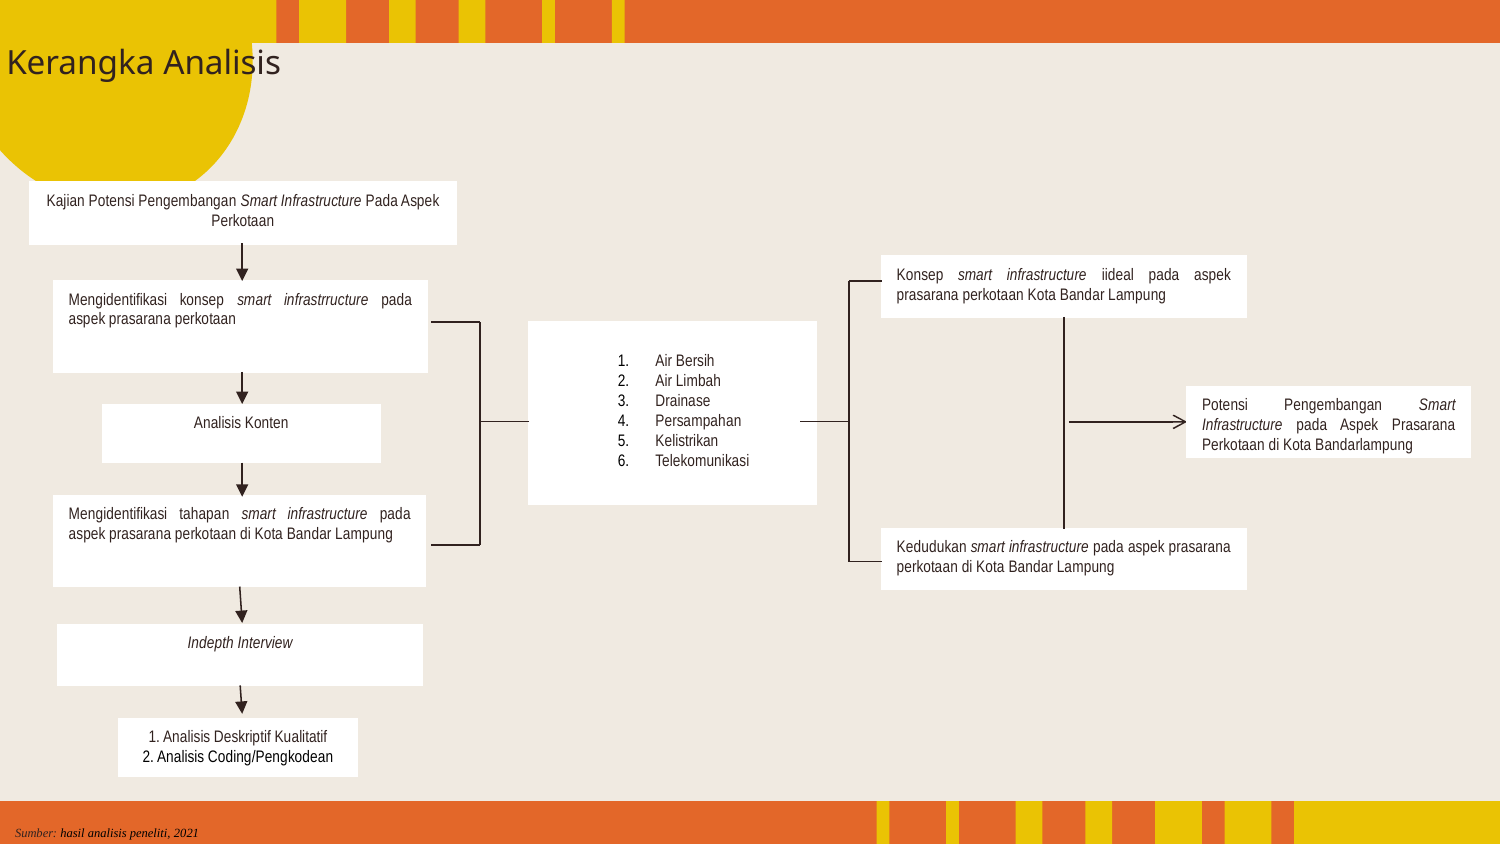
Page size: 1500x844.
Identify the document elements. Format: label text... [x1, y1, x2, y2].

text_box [29, 181, 1247, 777]
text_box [0, 0, 265, 276]
text_box Potensi Pengembangan Smart Infrastructure pada Aspek Prasarana Perkotaan di Kota Bandarlampung [1251, 386, 1471, 458]
text_box Kerangka Analisis [269, 26, 302, 139]
text_box Sumber: hasil analisis peneliti, 2021 [0, 817, 502, 844]
